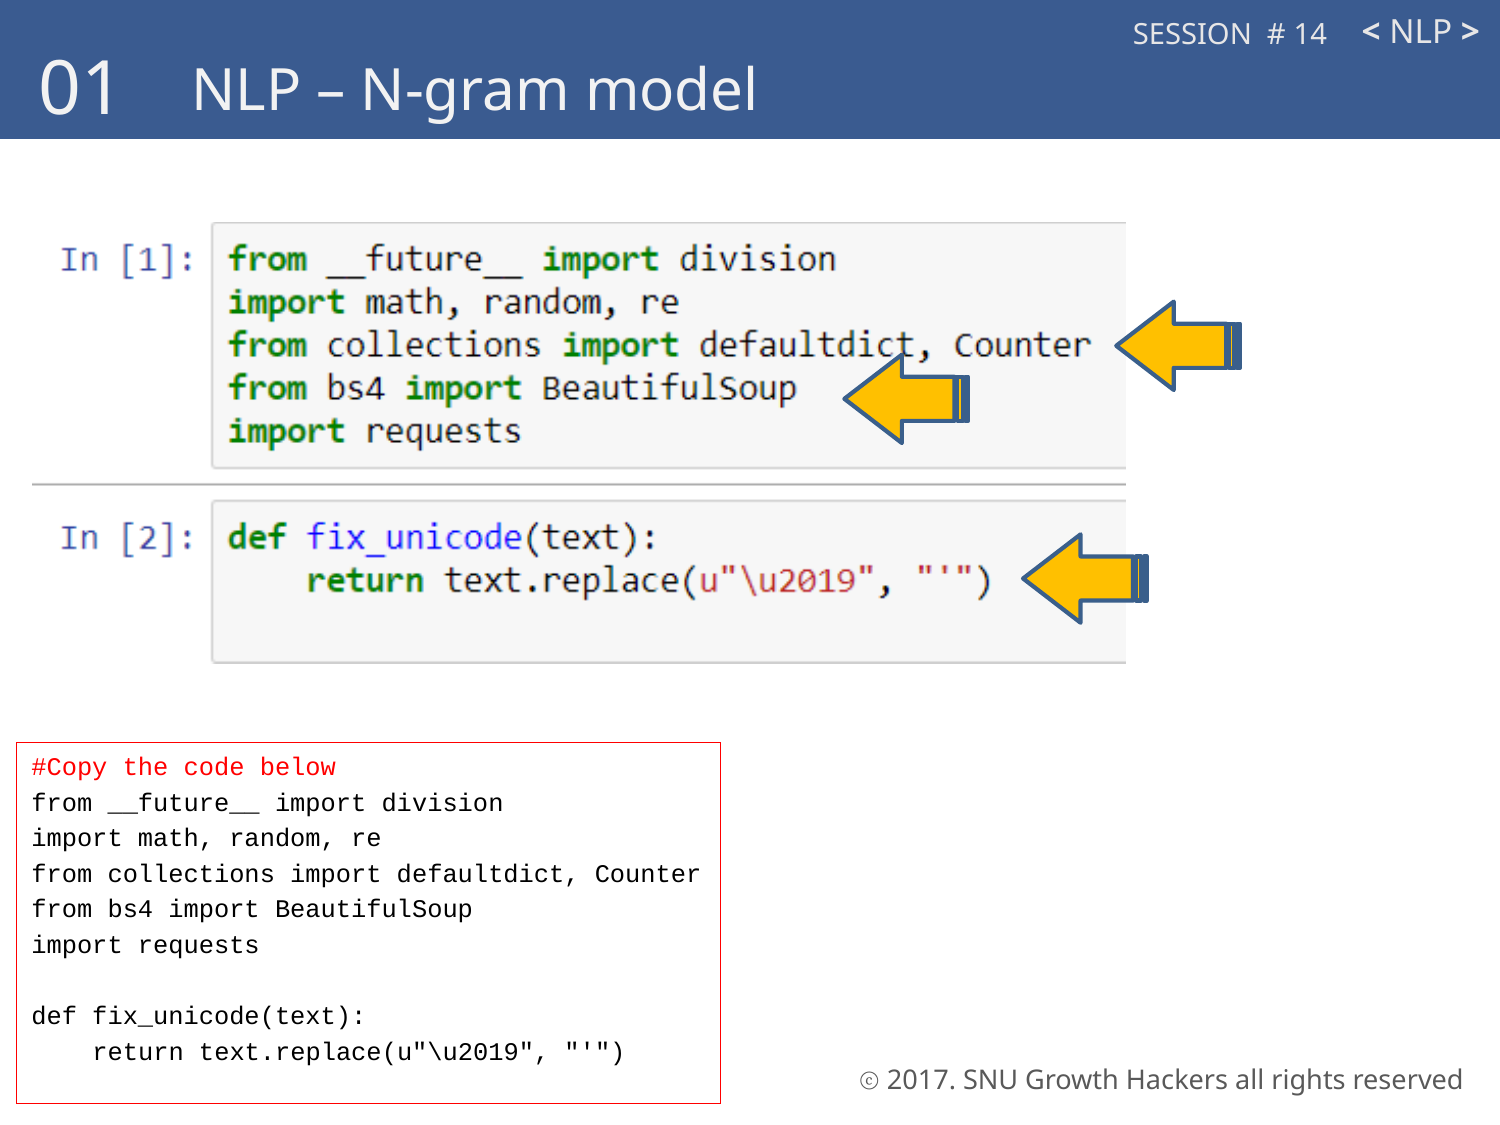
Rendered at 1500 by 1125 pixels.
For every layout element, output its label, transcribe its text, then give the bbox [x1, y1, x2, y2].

text_box [1130, 299, 1242, 392]
text_box [0, 0, 1500, 139]
list #Copy the code below from __future__ import division import math, random, re from collections import defaultdict, Counter from bs4 import BeautifulSoup import requests def fix_unicode(text): return text.replace(u"\u2019", "'") [16, 742, 721, 1104]
text_box < NLP > [1346, 2, 1495, 58]
picture [32, 222, 1126, 664]
text_box [1130, 554, 1149, 603]
text_box SESSION # 14 [1118, 7, 1350, 58]
text_box 01 [24, 32, 140, 138]
text_box NLP – N-gram model [176, 44, 774, 130]
text_box ⓒ 2017. SNU Growth Hackers all rights reserved [844, 1055, 1495, 1103]
